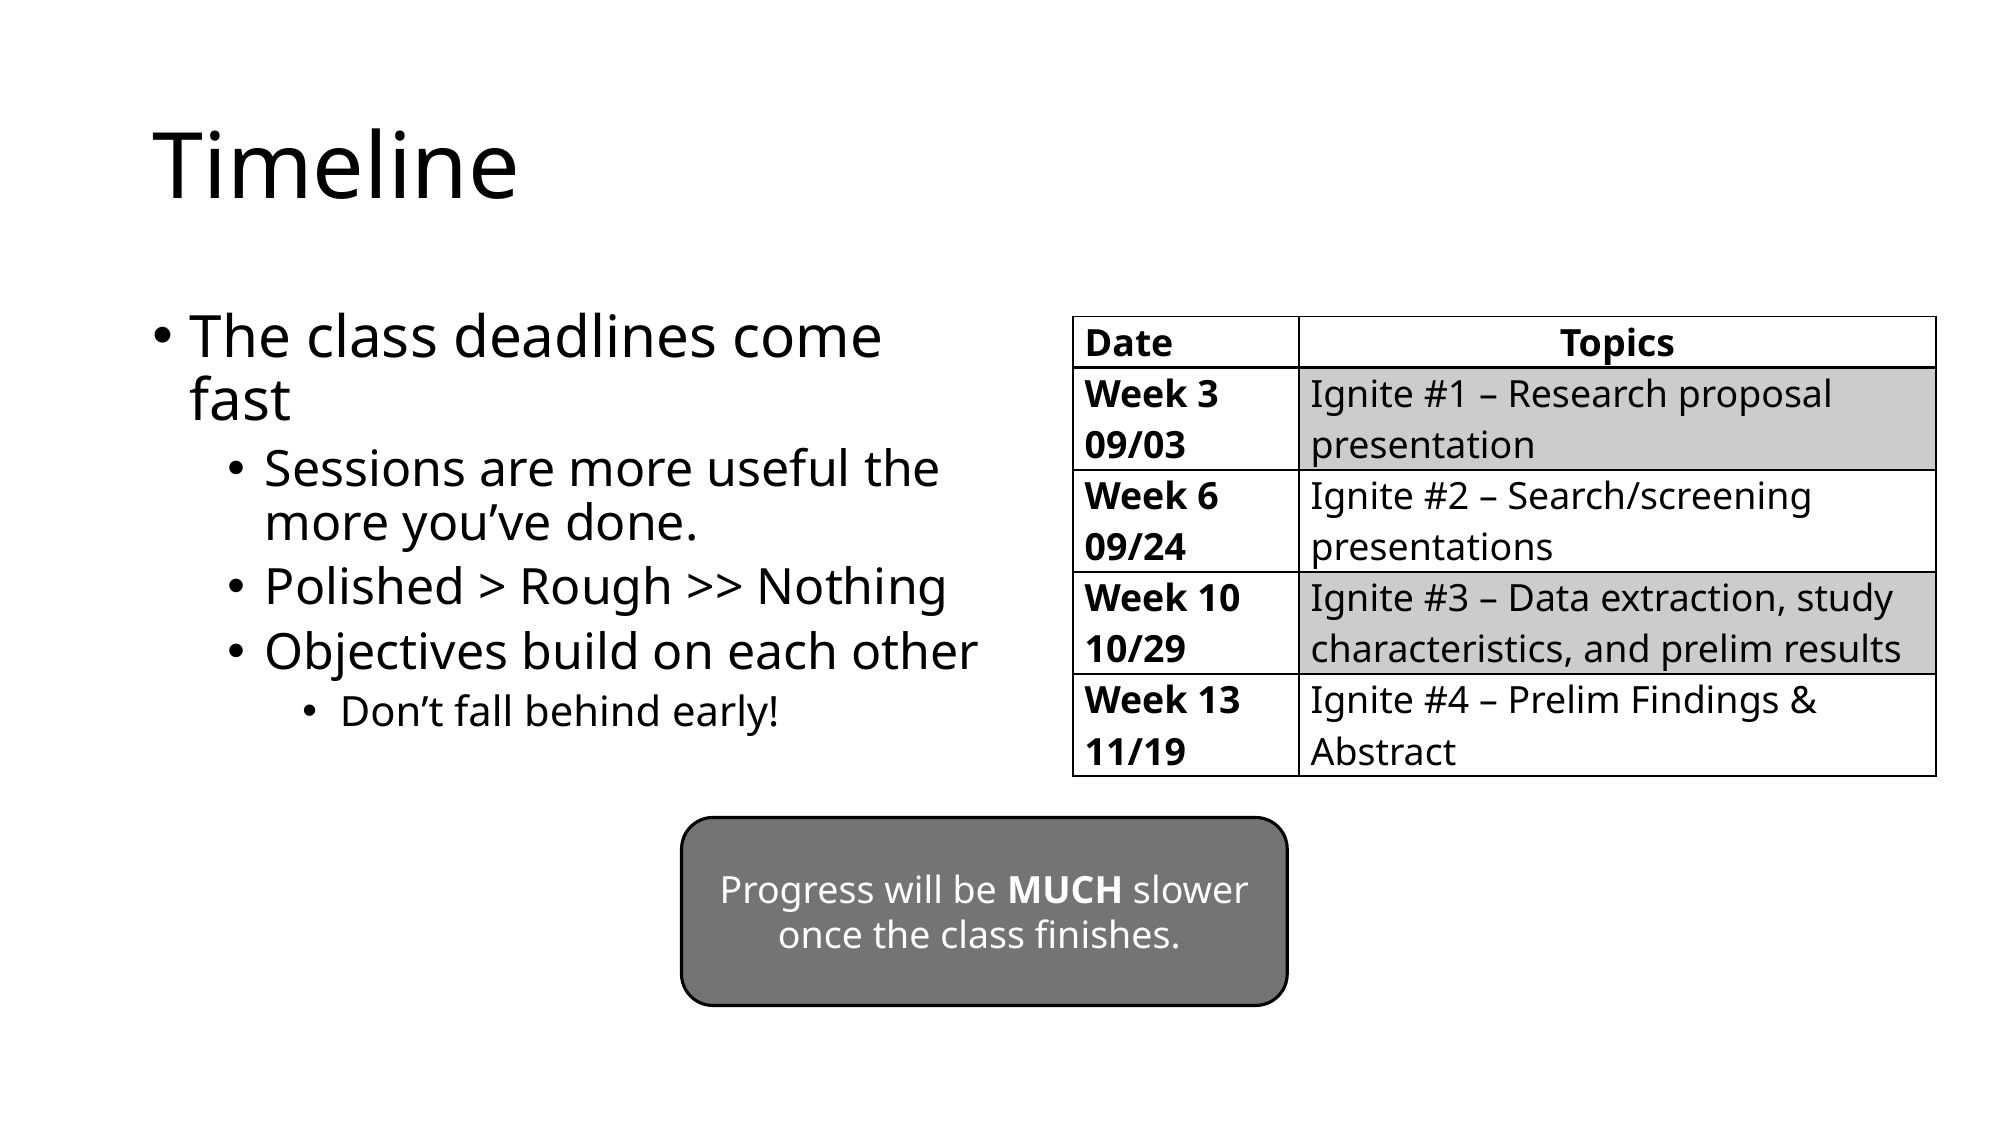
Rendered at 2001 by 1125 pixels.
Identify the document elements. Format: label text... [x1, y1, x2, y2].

table_cell Week 10 10/29 [1074, 573, 1298, 673]
table_cell Ignite #1 – Research proposal presentation [1300, 369, 1935, 469]
table_cell Ignite #2 – Search/screening presentations [1300, 471, 1935, 571]
title Timeline [137, 59, 1863, 278]
table_cell Ignite #3 – Data extraction, study characteristics, and prelim results [1300, 573, 1935, 673]
table_header Date [1074, 317, 1298, 366]
table_cell Ignite #4 – Prelim Findings & Abstract [1300, 675, 1935, 775]
table_cell Week 13 11/19 [1074, 675, 1298, 775]
table_cell Week 6 09/24 [1074, 471, 1298, 571]
table_header Topics [1300, 317, 1935, 366]
text_box Progress will be MUCH slower once the class finishes. [679, 815, 1289, 1008]
list The class deadlines come fast Sessions are more useful the more you’ve done. Polished > Rough >> Nothing Objectives build on each other Don’t fall behind early! [137, 299, 1000, 1014]
table_cell Week 3 09/03 [1074, 369, 1298, 469]
